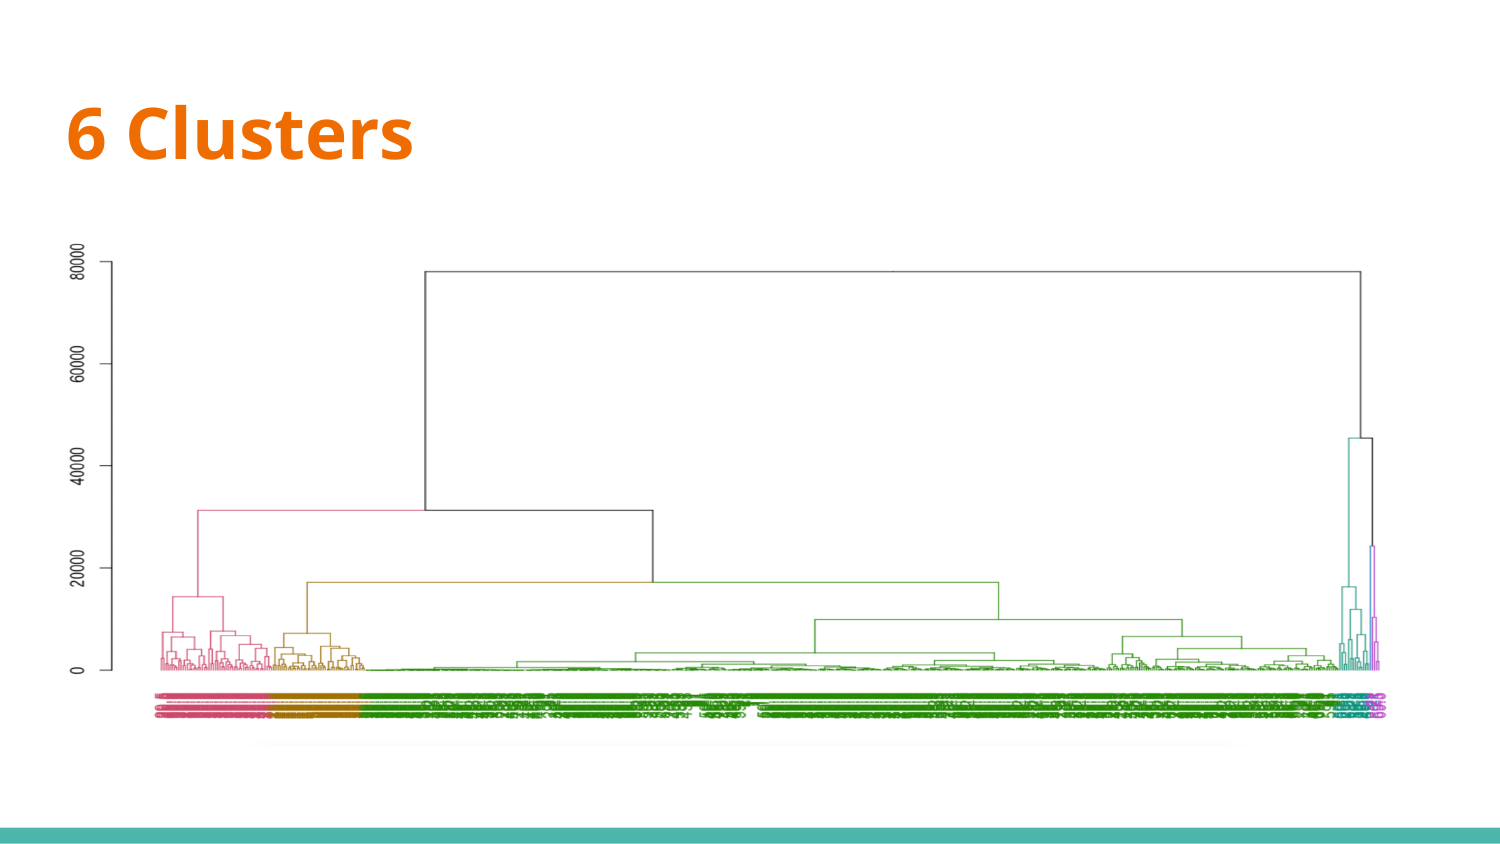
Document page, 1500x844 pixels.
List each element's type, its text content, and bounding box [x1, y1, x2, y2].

title 6 Clusters [51, 72, 1449, 189]
picture [24, 213, 1423, 746]
